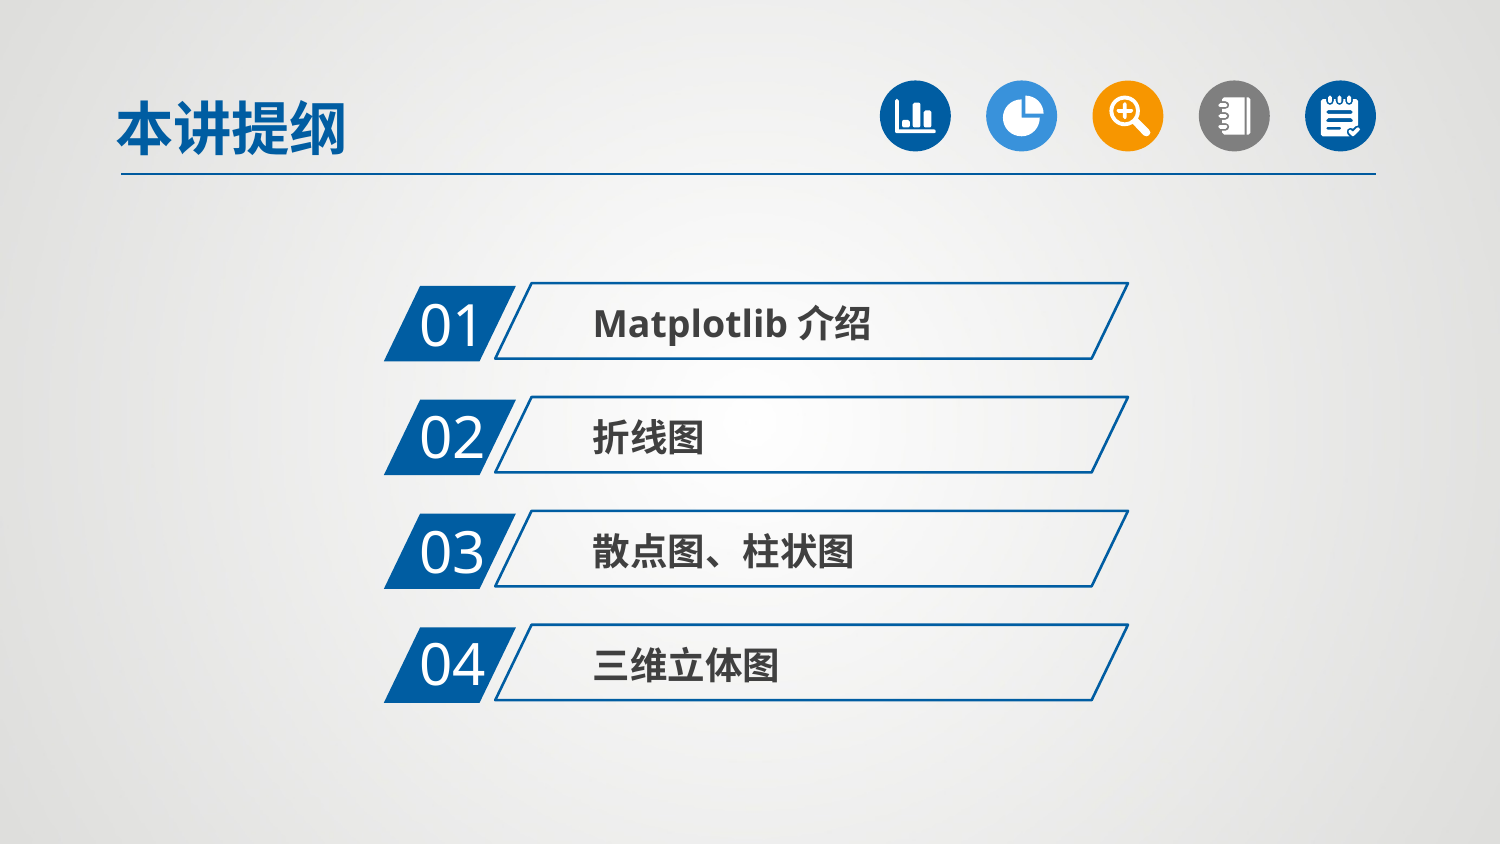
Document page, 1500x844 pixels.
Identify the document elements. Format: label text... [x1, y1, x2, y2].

text_box 本讲提纲 [88, 86, 375, 168]
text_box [1198, 80, 1271, 152]
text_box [383, 392, 531, 479]
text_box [383, 619, 531, 706]
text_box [879, 80, 952, 152]
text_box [494, 510, 1129, 587]
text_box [1092, 80, 1164, 152]
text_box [494, 396, 1129, 473]
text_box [494, 282, 1129, 359]
picture [0, 0, 1500, 844]
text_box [1304, 80, 1377, 152]
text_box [985, 80, 1058, 152]
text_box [494, 624, 1129, 701]
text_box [383, 507, 531, 594]
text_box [383, 280, 531, 367]
